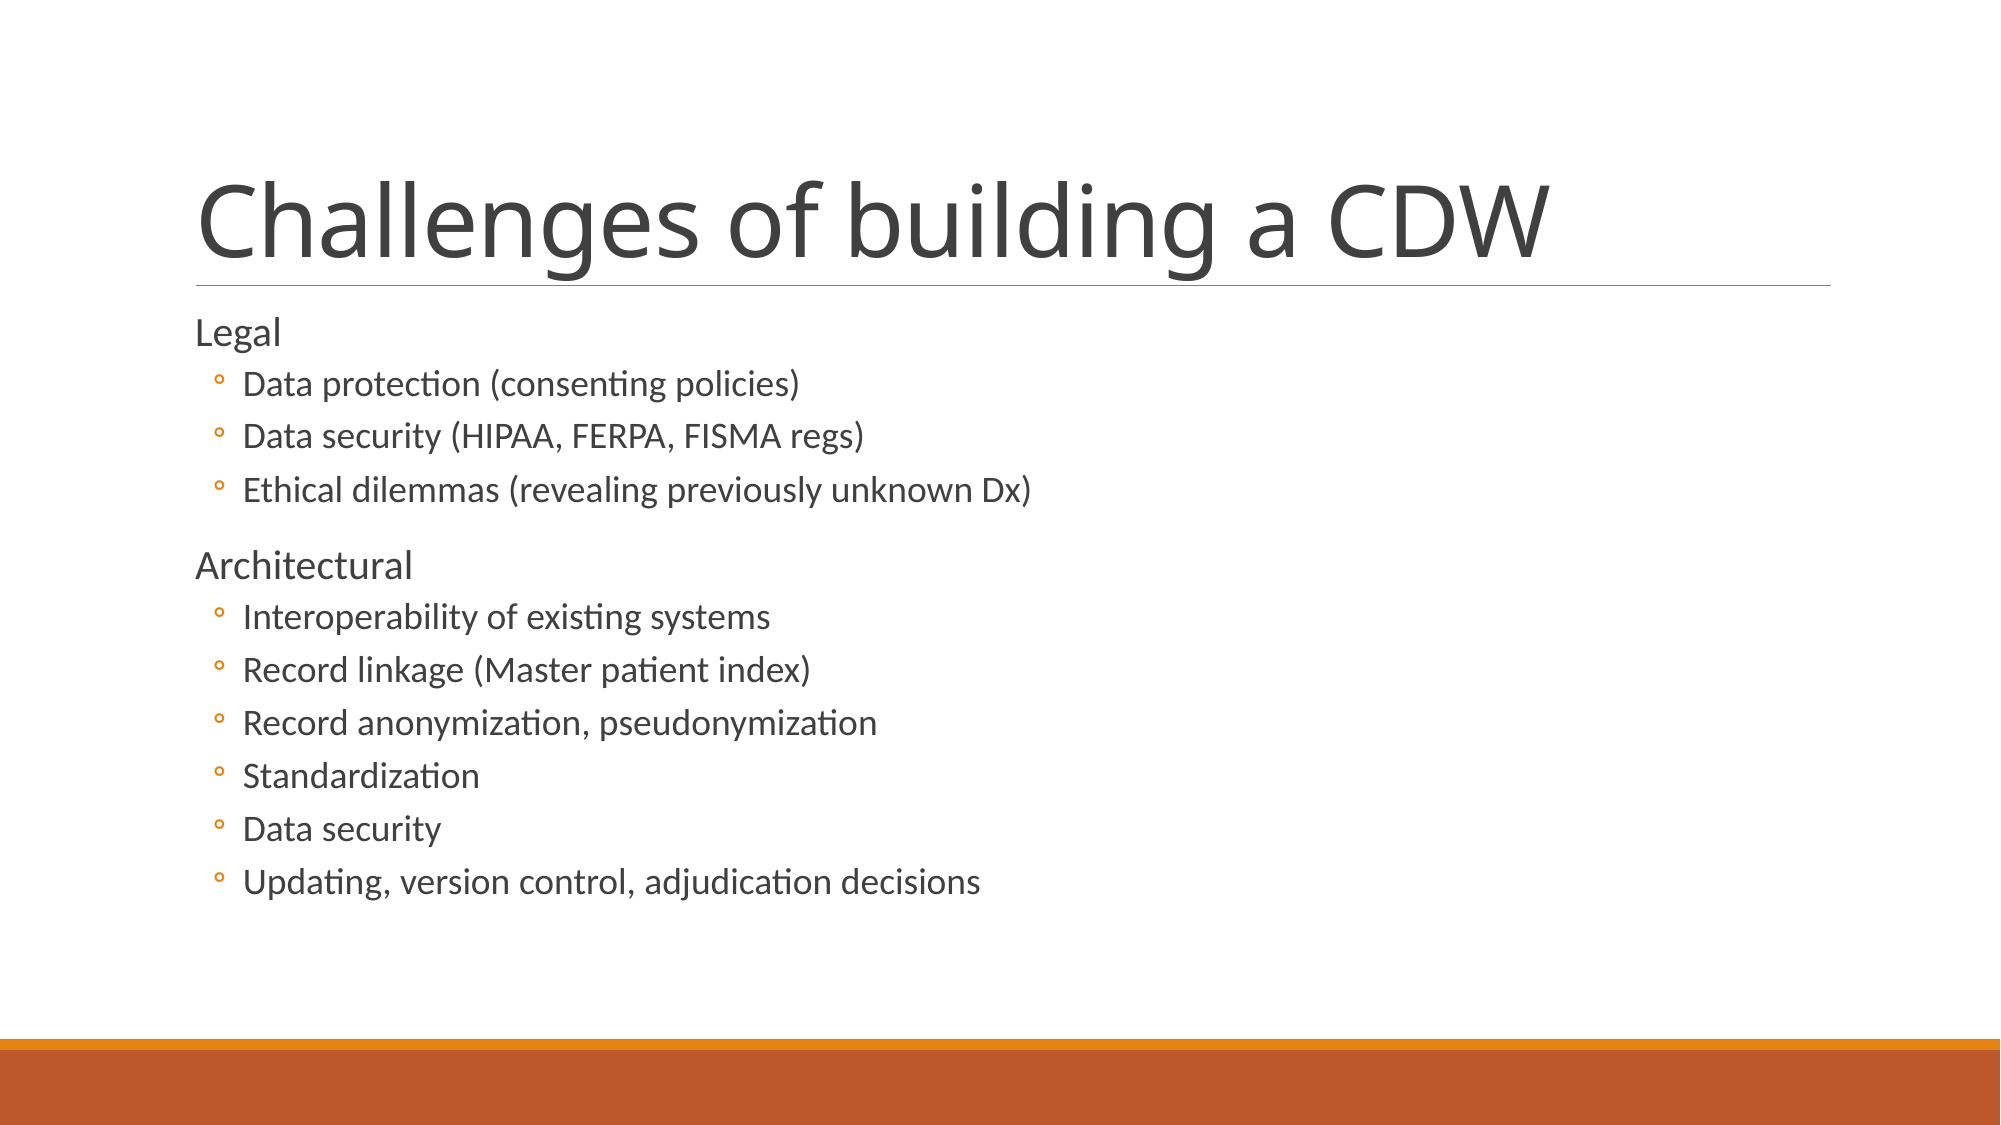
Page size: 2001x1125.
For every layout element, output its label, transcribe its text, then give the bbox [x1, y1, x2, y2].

title Challenges of building a CDW [180, 47, 1830, 285]
list Legal Data protection (consenting policies) Data security (HIPAA, FERPA, FISMA regs) Ethical dilemmas (revealing previously unknown Dx) Architectural Interoperability of existing systems Record linkage (Master patient index) Record anonymization, pseudonymization Standardization Data security Updating, version control, adjudication decisions [180, 302, 1830, 963]
